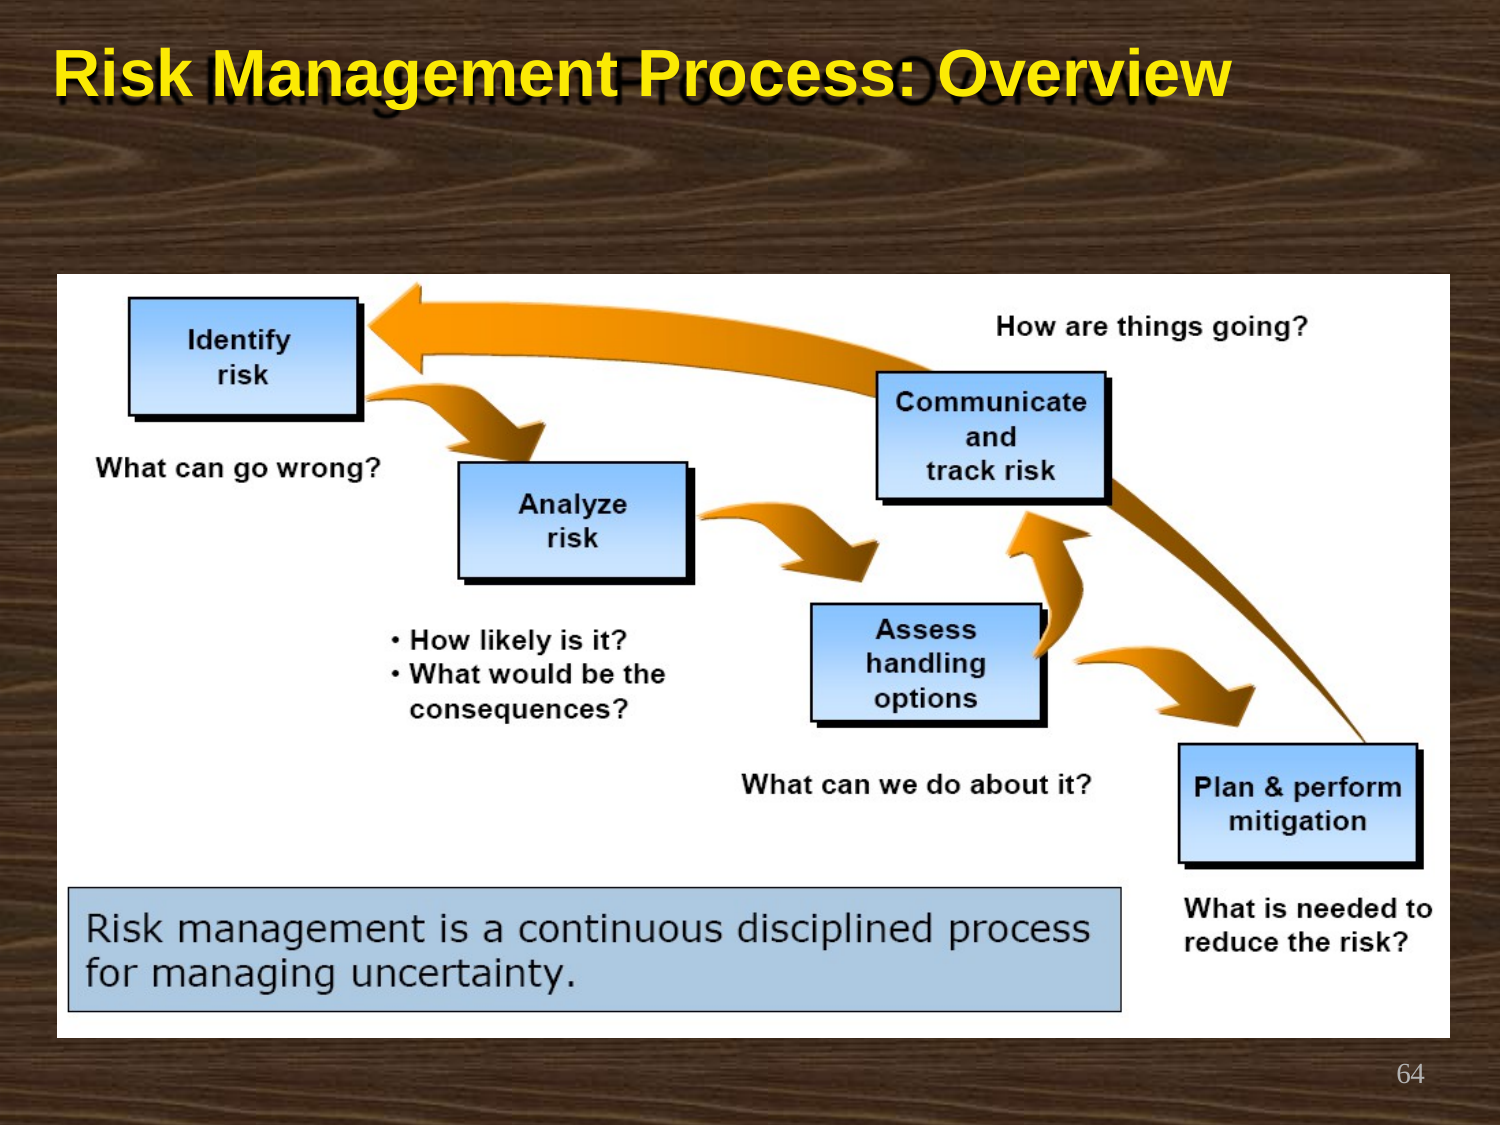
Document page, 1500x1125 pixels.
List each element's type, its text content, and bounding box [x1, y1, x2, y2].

picture [0, 0, 1500, 1125]
title Risk Management Process: Overview [50, 28, 1484, 219]
slide_number 64 [1080, 1047, 1425, 1125]
